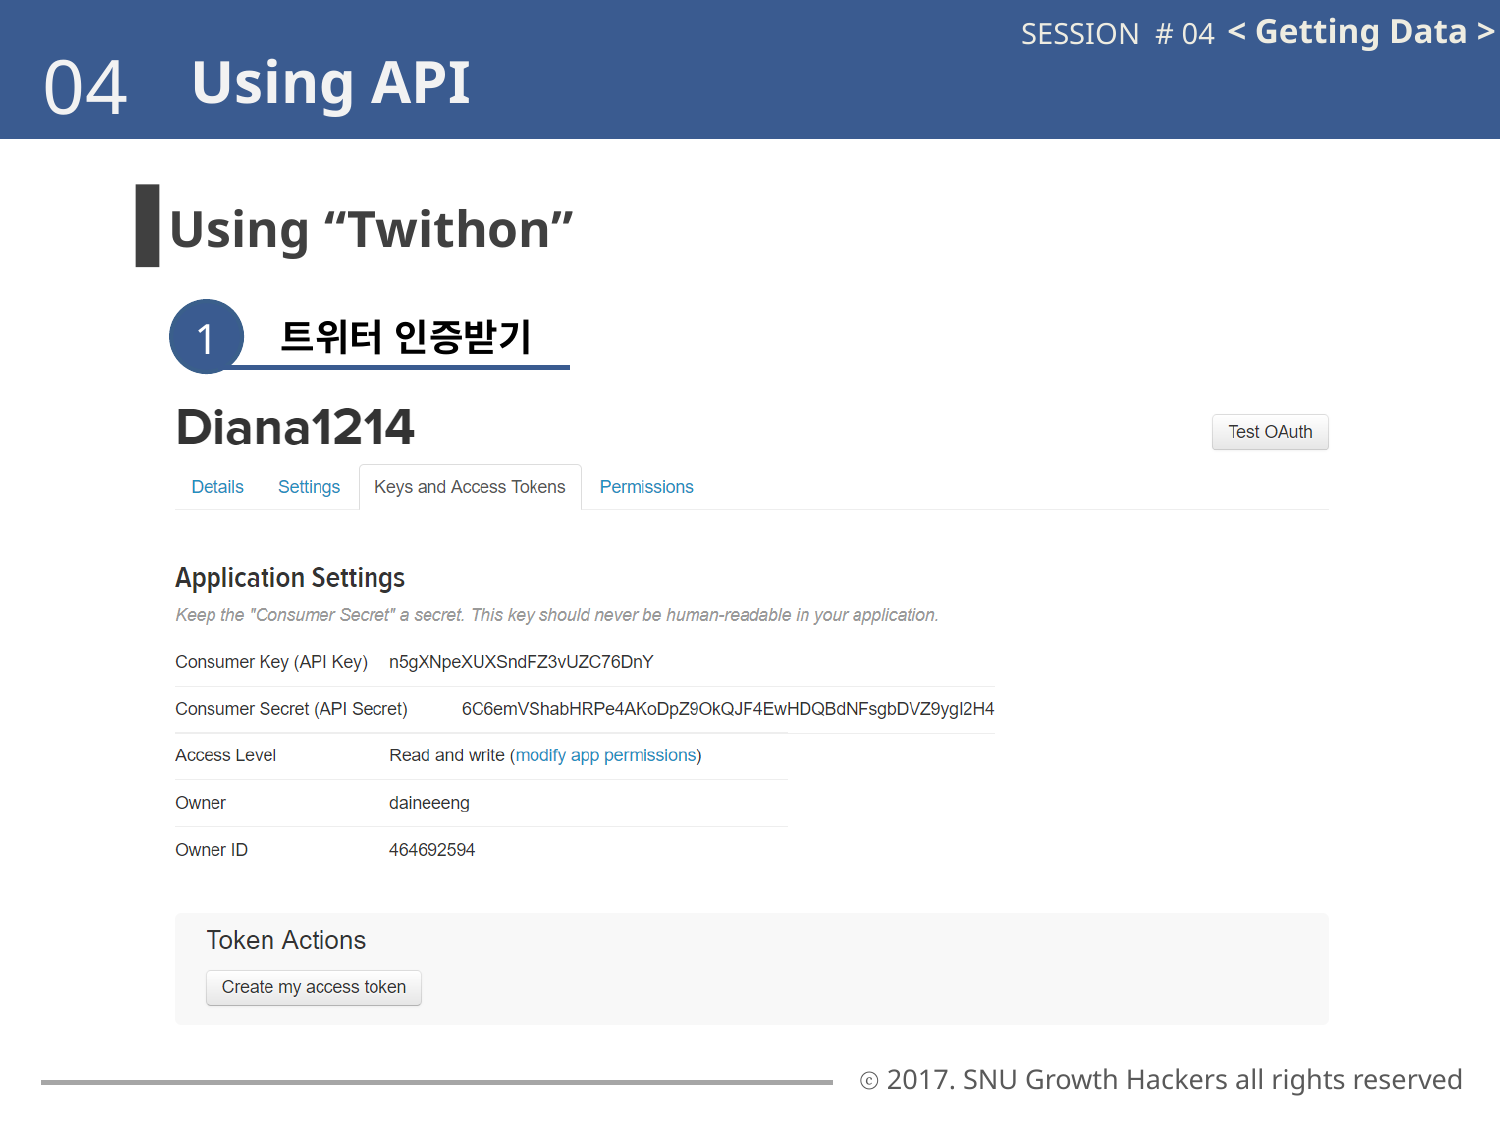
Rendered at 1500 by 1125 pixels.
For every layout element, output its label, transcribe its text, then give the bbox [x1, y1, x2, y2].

text_box SESSION # 04 [1006, 7, 1238, 58]
text_box ⓒ 2017. SNU Growth Hackers all rights reserved [844, 1055, 1495, 1103]
text_box Using API [175, 37, 486, 123]
text_box [169, 313, 177, 360]
text_box [134, 182, 161, 269]
text_box [186, 299, 227, 305]
text_box [0, 0, 1500, 139]
text_box < Getting Data > [1212, 2, 1500, 58]
text_box 04 [27, 32, 143, 138]
text_box [191, 371, 218, 375]
text_box [237, 314, 242, 359]
text_box Using “Twithon” [154, 189, 589, 265]
picture [159, 389, 1341, 872]
text_box 트위터 인증받기 [242, 298, 572, 374]
text_box 1 [177, 305, 237, 371]
picture [159, 894, 1341, 1032]
